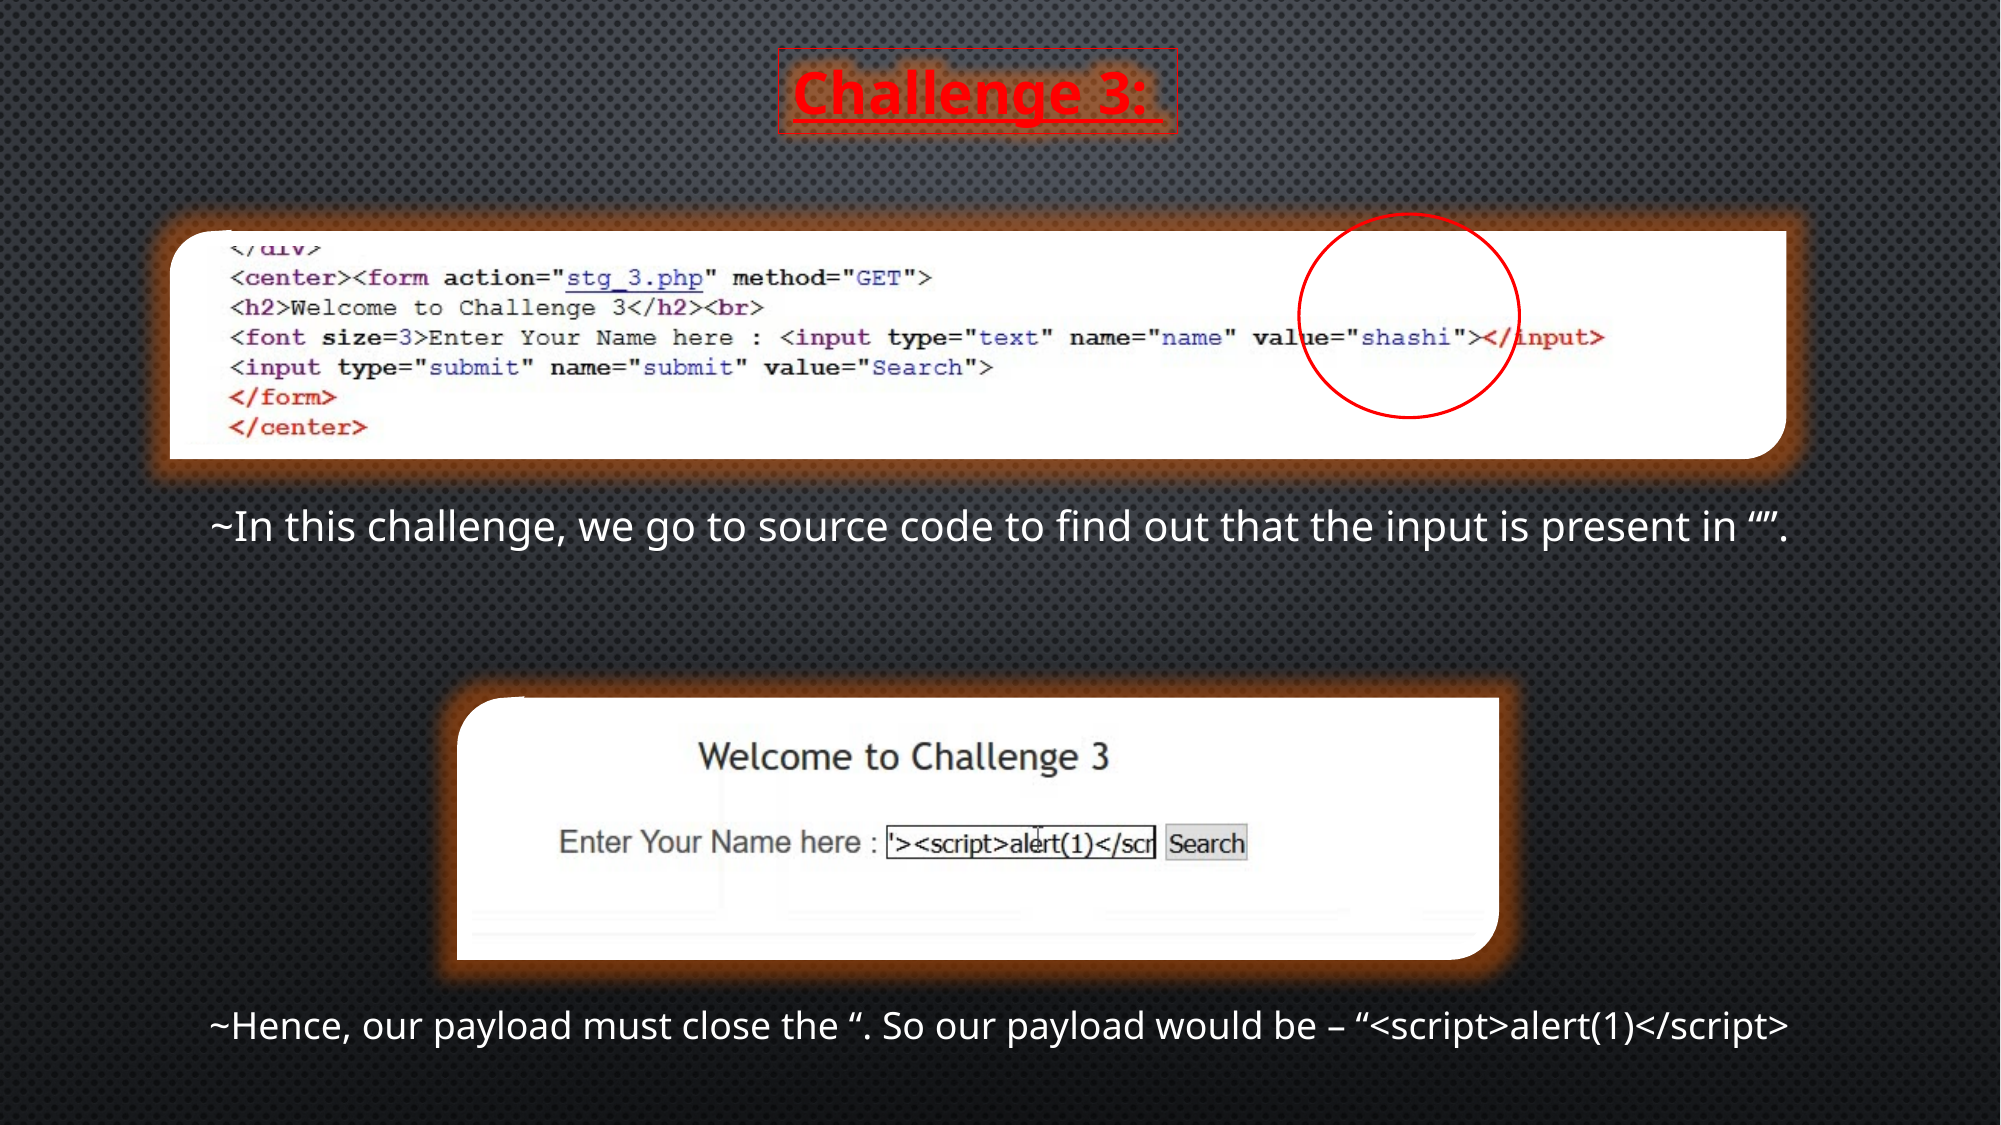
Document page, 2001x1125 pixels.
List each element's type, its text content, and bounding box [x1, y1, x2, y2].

text_box ~Hence, our payload must close the “. So our payload would be – “<script>alert(1)</script> [0, 994, 2000, 1055]
picture [176, 238, 1780, 452]
text_box ~In this challenge, we go to source code to find out that the input is present in “”. [0, 492, 2000, 558]
text_box Challenge 3: [778, 48, 1178, 134]
picture [464, 704, 1492, 953]
text_box [1335, 212, 1483, 238]
